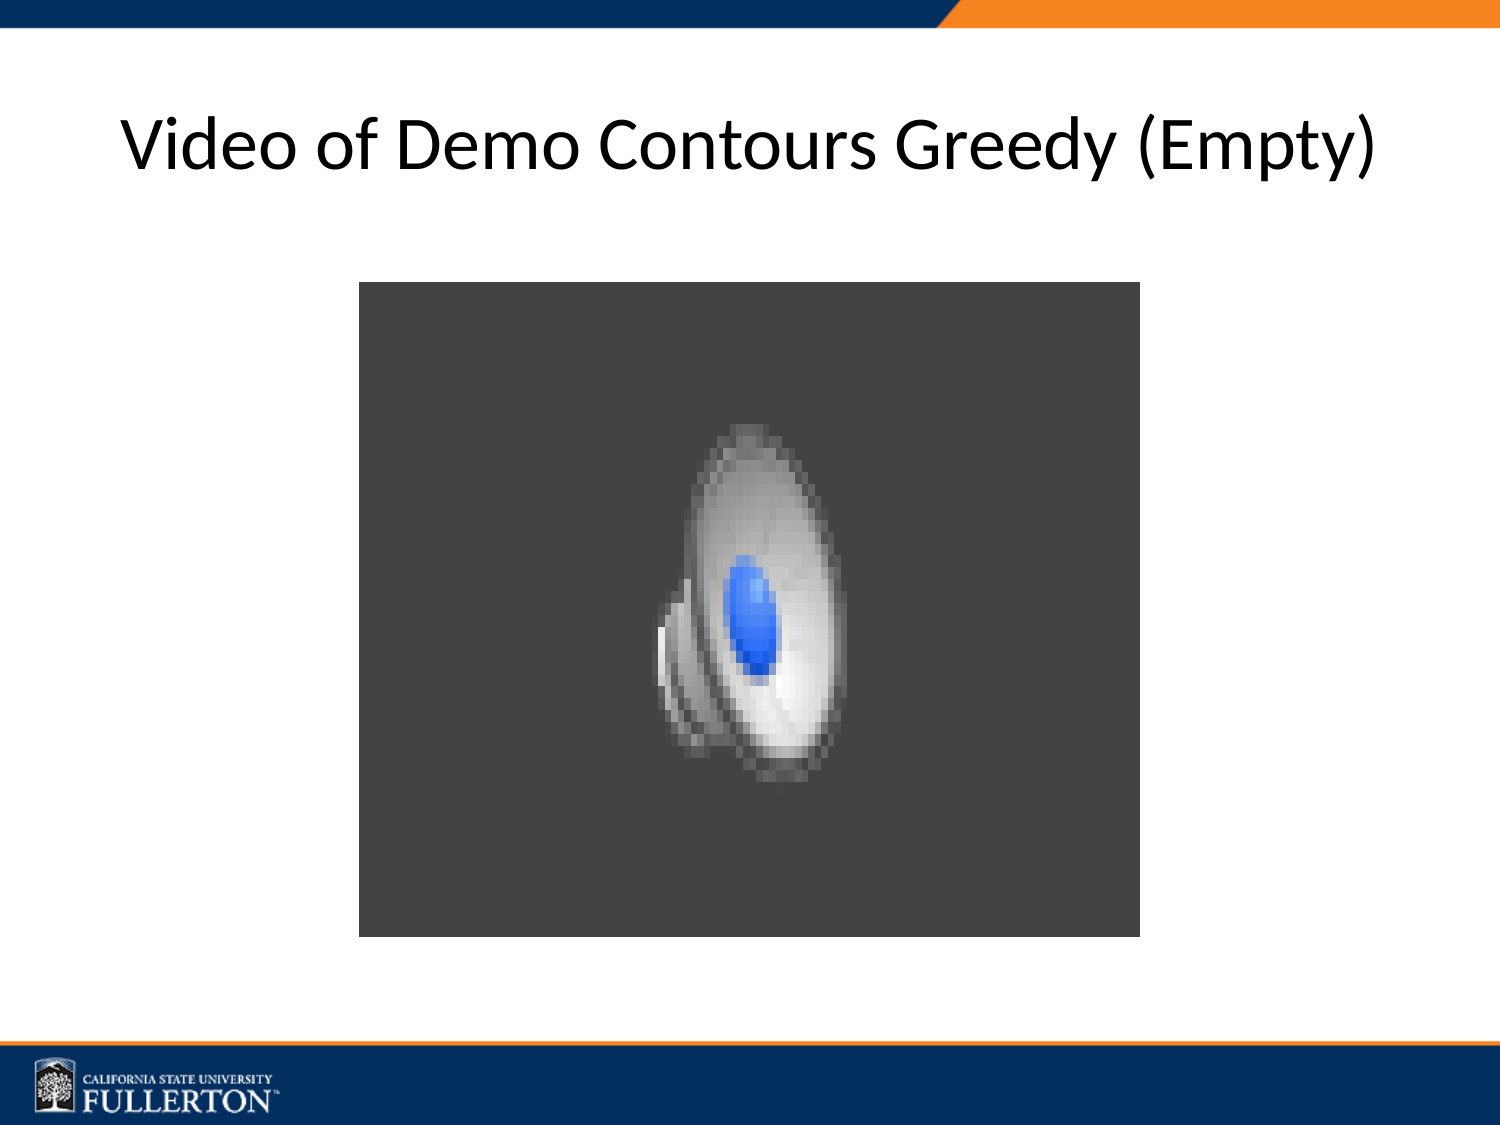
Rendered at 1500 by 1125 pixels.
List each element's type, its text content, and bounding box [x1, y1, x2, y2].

picture [0, 0, 1500, 1125]
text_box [358, 280, 1142, 938]
title Video of Demo Contours Greedy (Empty) [75, 45, 1425, 233]
